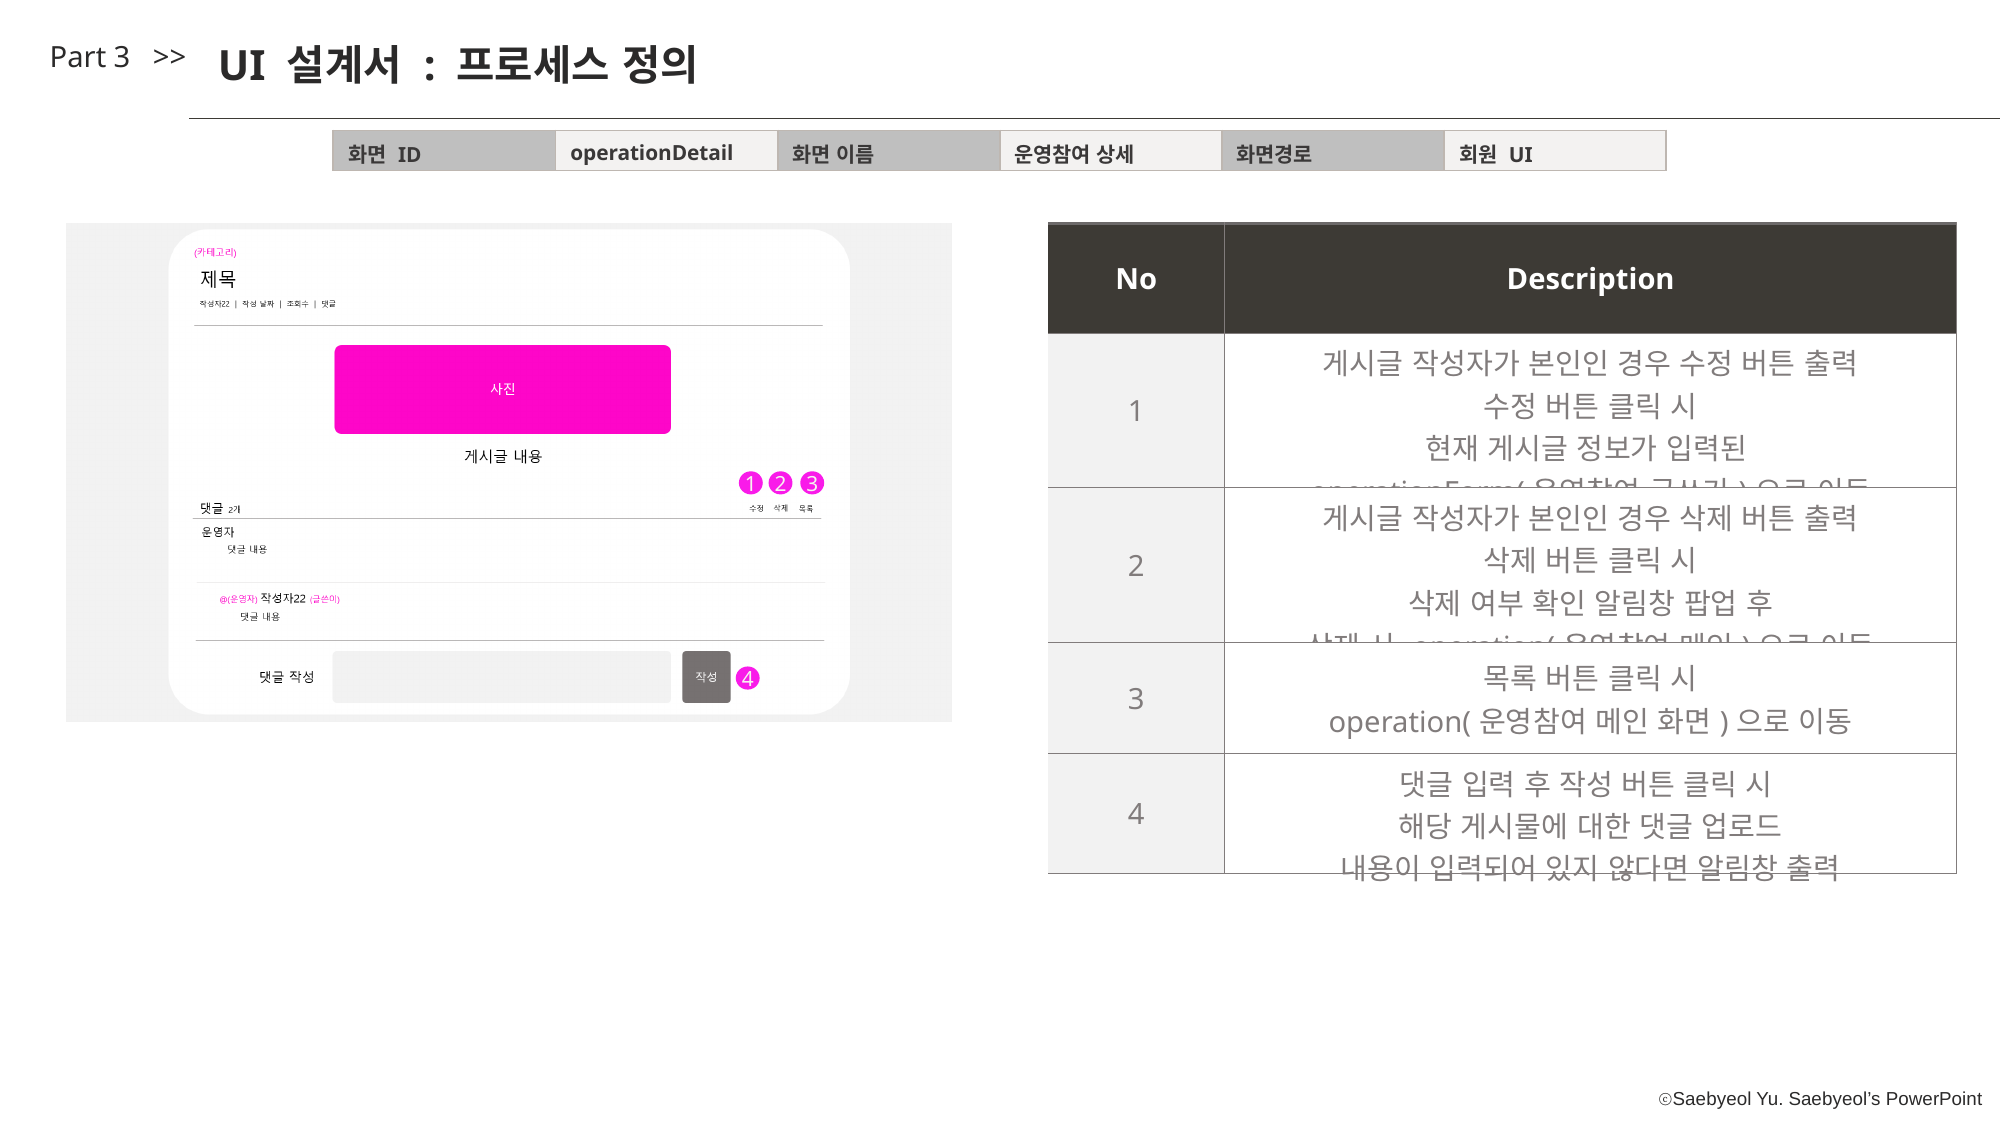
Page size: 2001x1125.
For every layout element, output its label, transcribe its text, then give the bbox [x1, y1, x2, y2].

table_header 운영참여 상세 [1001, 131, 1221, 170]
picture [65, 223, 952, 722]
table_header 회원 UI [1445, 131, 1665, 170]
table_header No [1048, 225, 1224, 333]
table_cell 2 [1048, 488, 1224, 642]
table_cell 1 [1048, 334, 1224, 487]
table_cell 게시글 작성자가 본인인 경우 수정 버튼 출력 수정 버튼 클릭 시 현재 게시글 정보가 입력된 operationForm(운영참여 글쓰기)으로 이동 [1225, 334, 1956, 487]
table_cell 목록 버튼 클릭 시 operation(운영참여 메인 화면)으로 이동 [1225, 643, 1956, 753]
table_header Description [1225, 225, 1956, 333]
table_cell 게시글 작성자가 본인인 경우 삭제 버튼 출력 삭제 버튼 클릭 시 삭제 여부 확인 알림창 팝업 후 삭제 시 operation(운영참여 메인)으로 이동 [1225, 488, 1956, 642]
table_cell 댓글 입력 후 작성 버튼 클릭 시 해당 게시물에 대한 댓글 업로드 내용이 입력되어 있지 않다면 알림창 출력 [1225, 754, 1956, 873]
table_cell 4 [1048, 754, 1224, 873]
text_box Part 3 >> [34, 30, 202, 81]
table_header 화면 이름 [779, 131, 999, 170]
table_header 화면경로 [1223, 131, 1443, 170]
table_header 화면 ID [334, 131, 555, 170]
text_box UI 설계서 : 프로세스 정의 [203, 31, 714, 97]
table_header operationDetail [556, 131, 777, 170]
table_cell 3 [1048, 643, 1224, 753]
